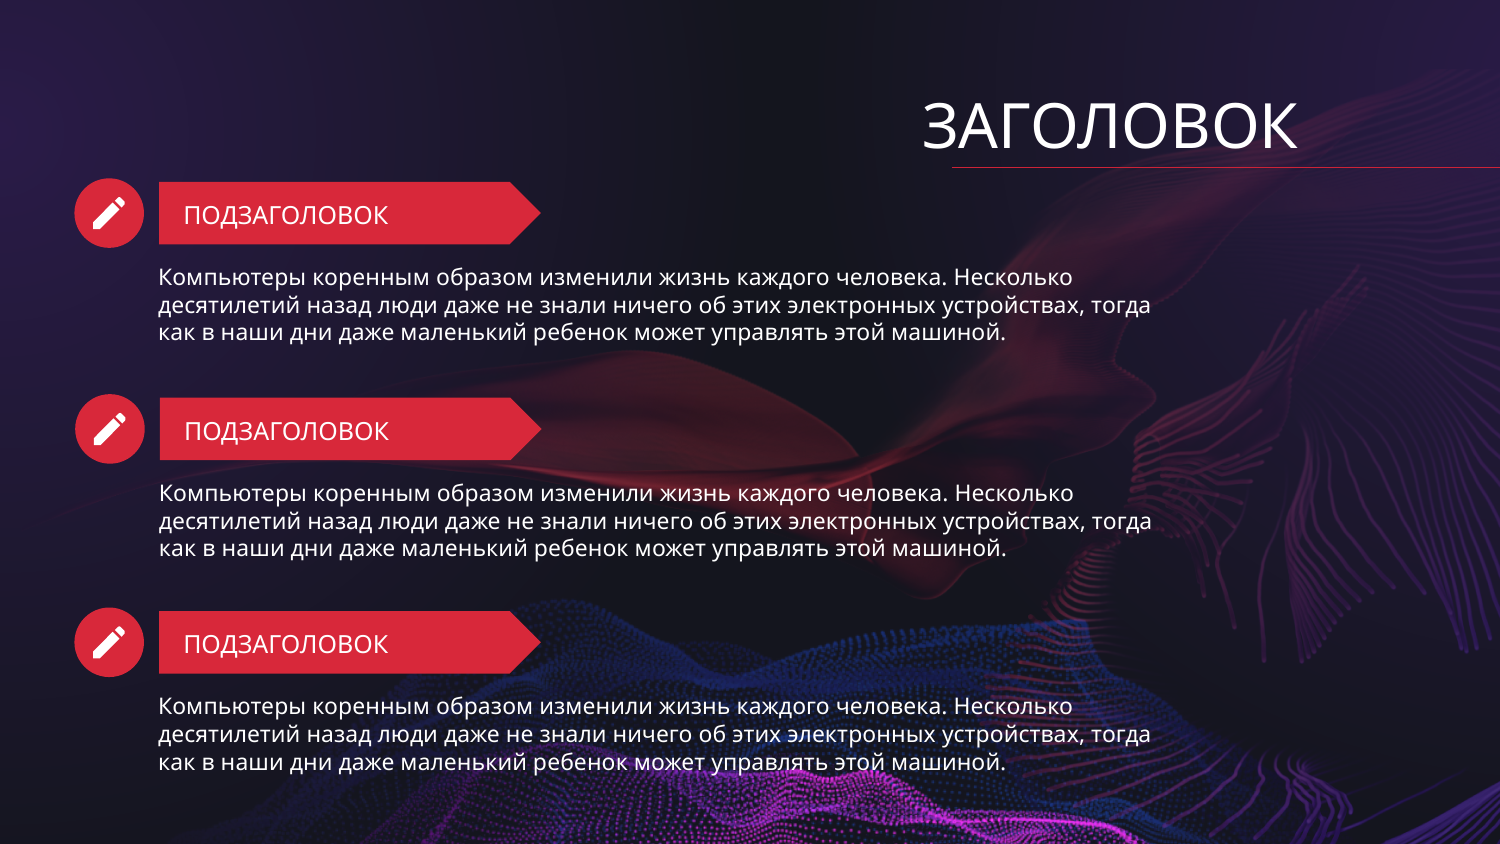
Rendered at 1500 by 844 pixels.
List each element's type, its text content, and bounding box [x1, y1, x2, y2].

text_box [93, 412, 126, 446]
text_box [114, 626, 125, 637]
text_box [159, 181, 541, 245]
text_box [159, 611, 541, 674]
text_box Компьютеры коренным образом изменили жизнь каждого человека. Несколько десятилетий назад люди даже не знали ничего об этих электронных устройствах, тогда как в наши дни даже маленький ребенок может управлять этой машиной. [143, 463, 1190, 616]
text_box [74, 178, 144, 248]
title ПОДЗАГОЛОВОК [168, 617, 509, 674]
text_box [159, 397, 542, 461]
text_box [75, 394, 145, 464]
picture [0, 0, 1500, 844]
text_box Компьютеры коренным образом изменили жизнь каждого человека. Несколько десятилетий назад люди даже не знали ничего об этих электронных устройствах, тогда как в наши дни даже маленький ребенок может управлять этой машиной. [143, 247, 1172, 400]
text_box [93, 631, 120, 659]
title ЗАГОЛОВОК [29, 76, 1315, 176]
title ПОДЗАГОЛОВОК [169, 404, 510, 461]
text_box [74, 607, 144, 678]
text_box Компьютеры коренным образом изменили жизнь каждого человека. Несколько десятилетий назад люди даже не знали ничего об этих электронных устройствах, тогда как в наши дни даже маленький ребенок может управлять этой машиной. [143, 677, 1172, 829]
title ПОДЗАГОЛОВОК [168, 188, 509, 245]
text_box [114, 197, 125, 208]
text_box [93, 202, 120, 230]
